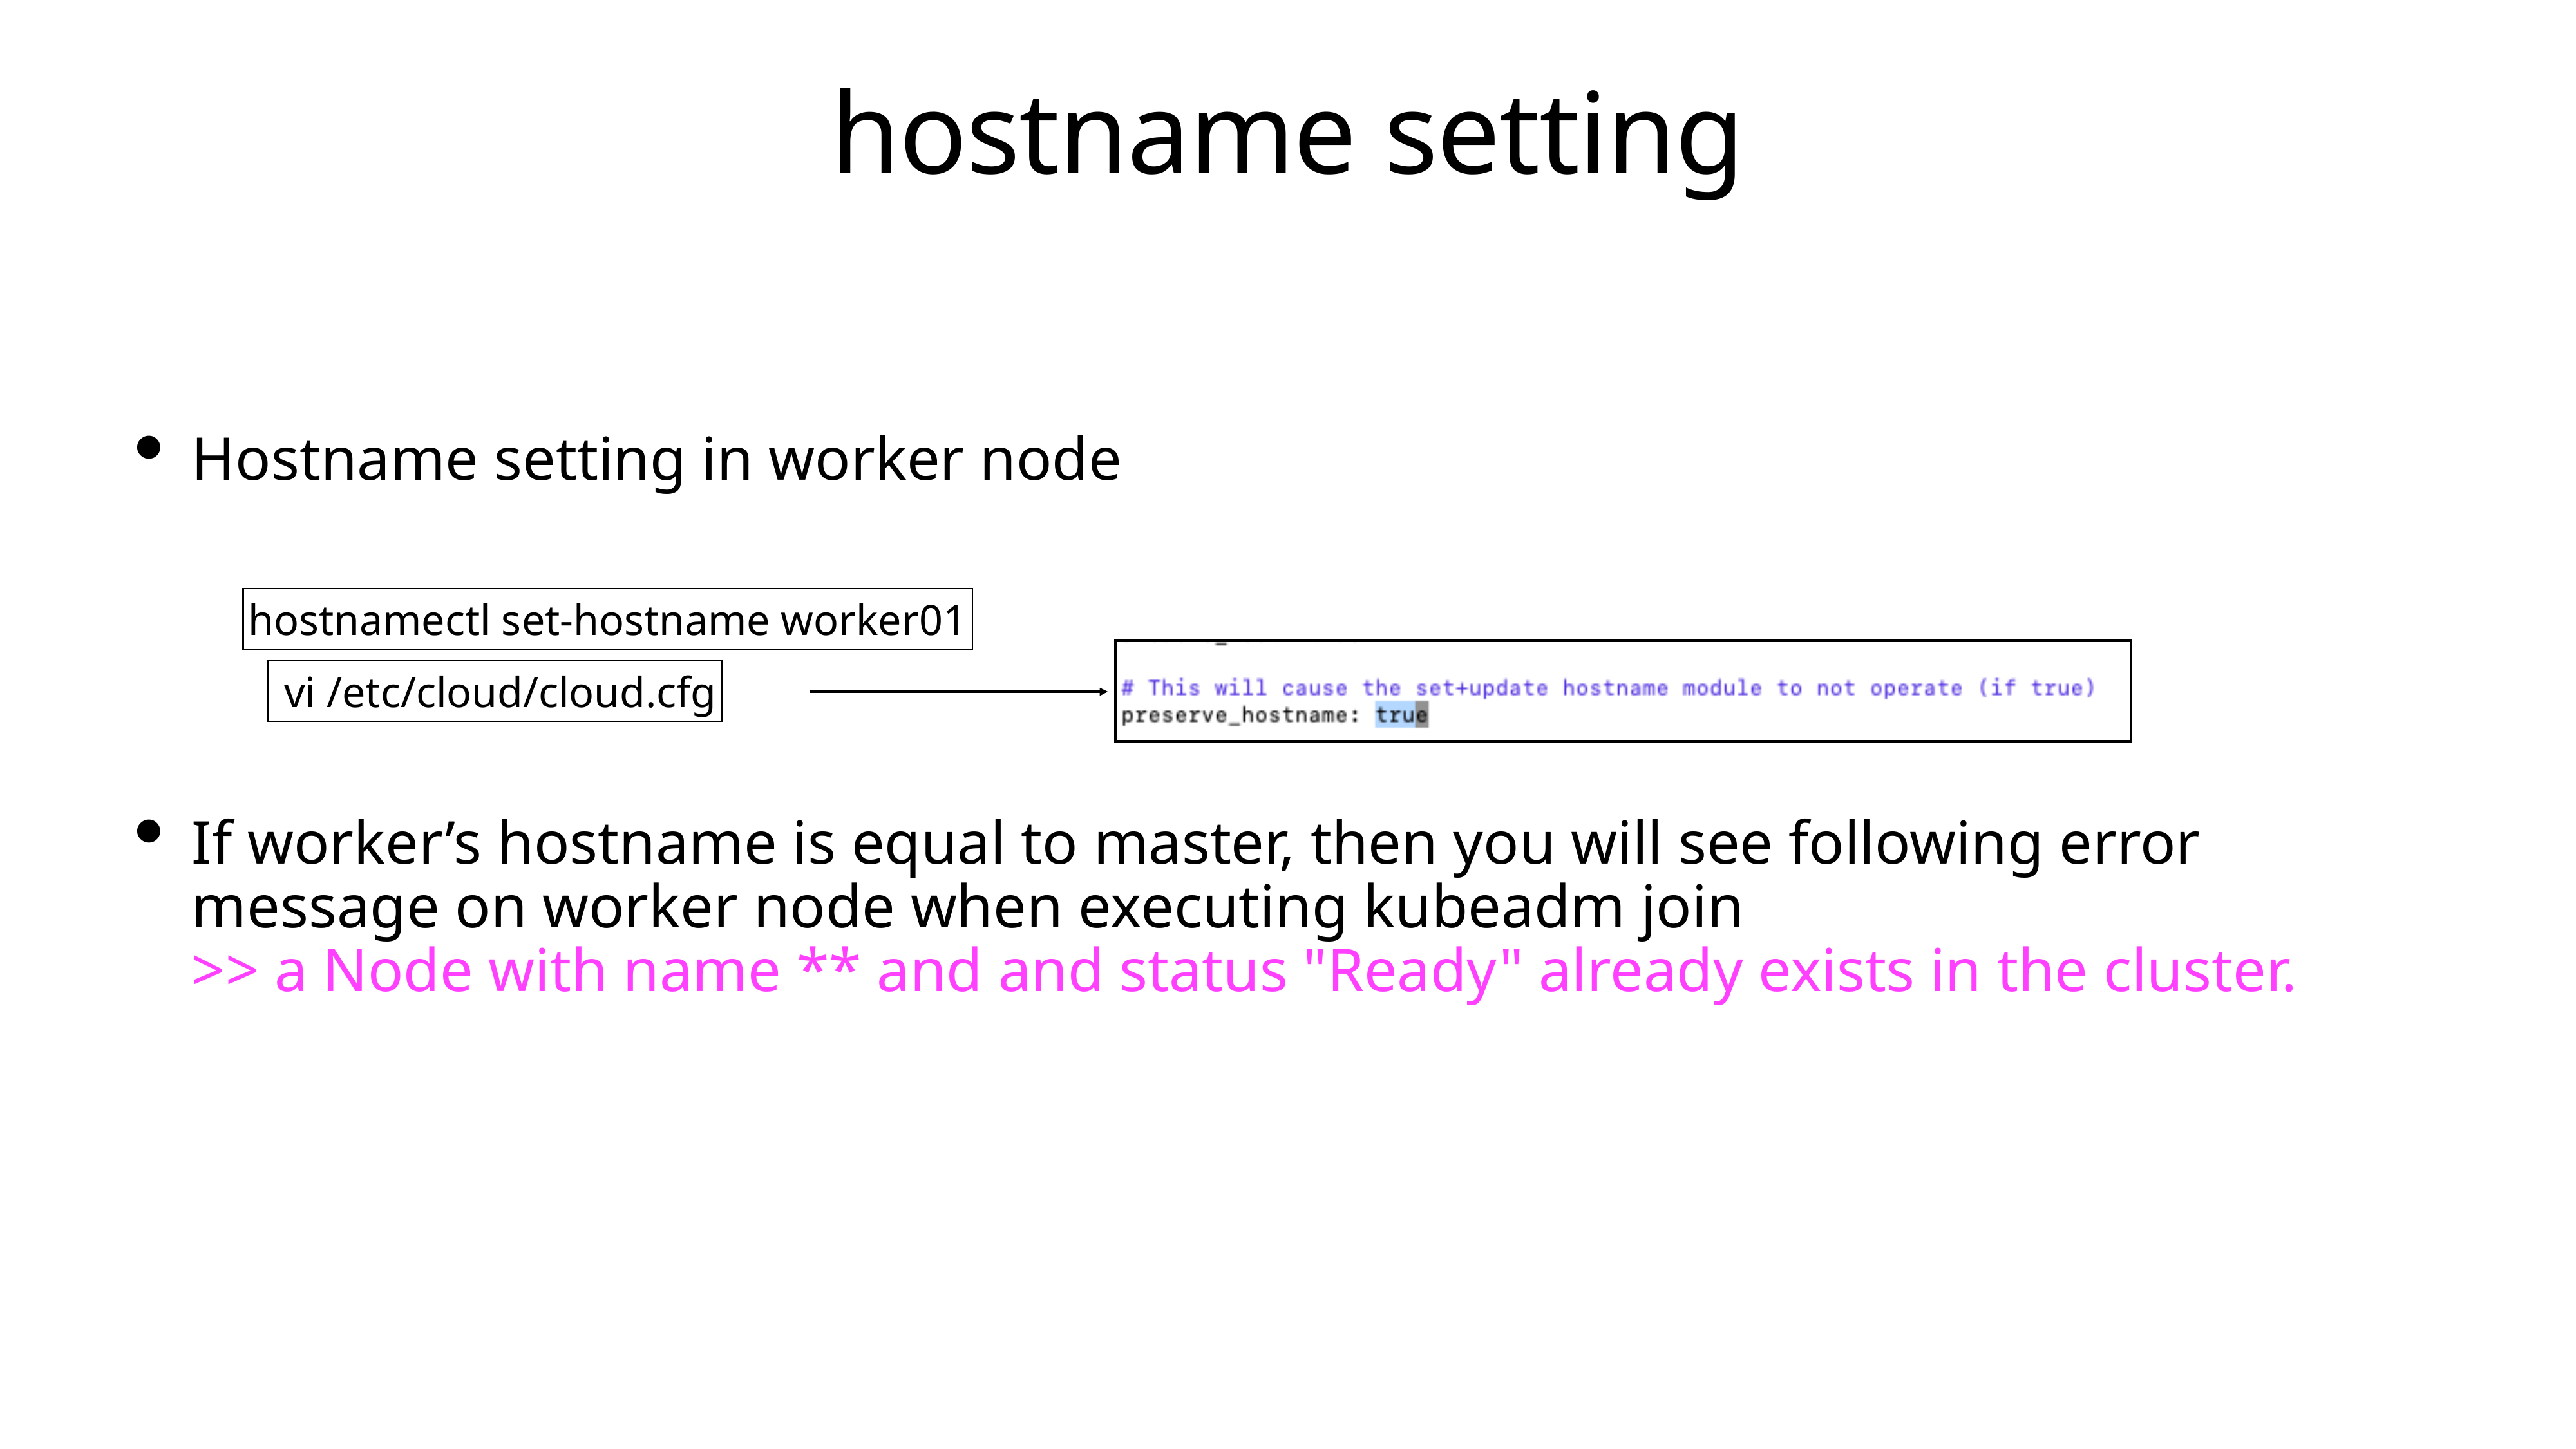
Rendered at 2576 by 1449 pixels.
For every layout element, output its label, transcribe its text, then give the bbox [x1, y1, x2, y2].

text_box hostnamectl set-hostname worker01 [243, 588, 973, 649]
title hostname setting [128, 81, 2448, 265]
list Hostname setting in worker node If worker’s hostname is equal to master, then you will see following error message on worker node when executing kubeadm join >> a Node with name ** and and status "Ready" already exists in the cluster. [128, 423, 2448, 1321]
text_box [810, 687, 1108, 696]
picture [1116, 642, 2130, 740]
text_box vi /etc/cloud/cloud.cfg [268, 661, 723, 722]
